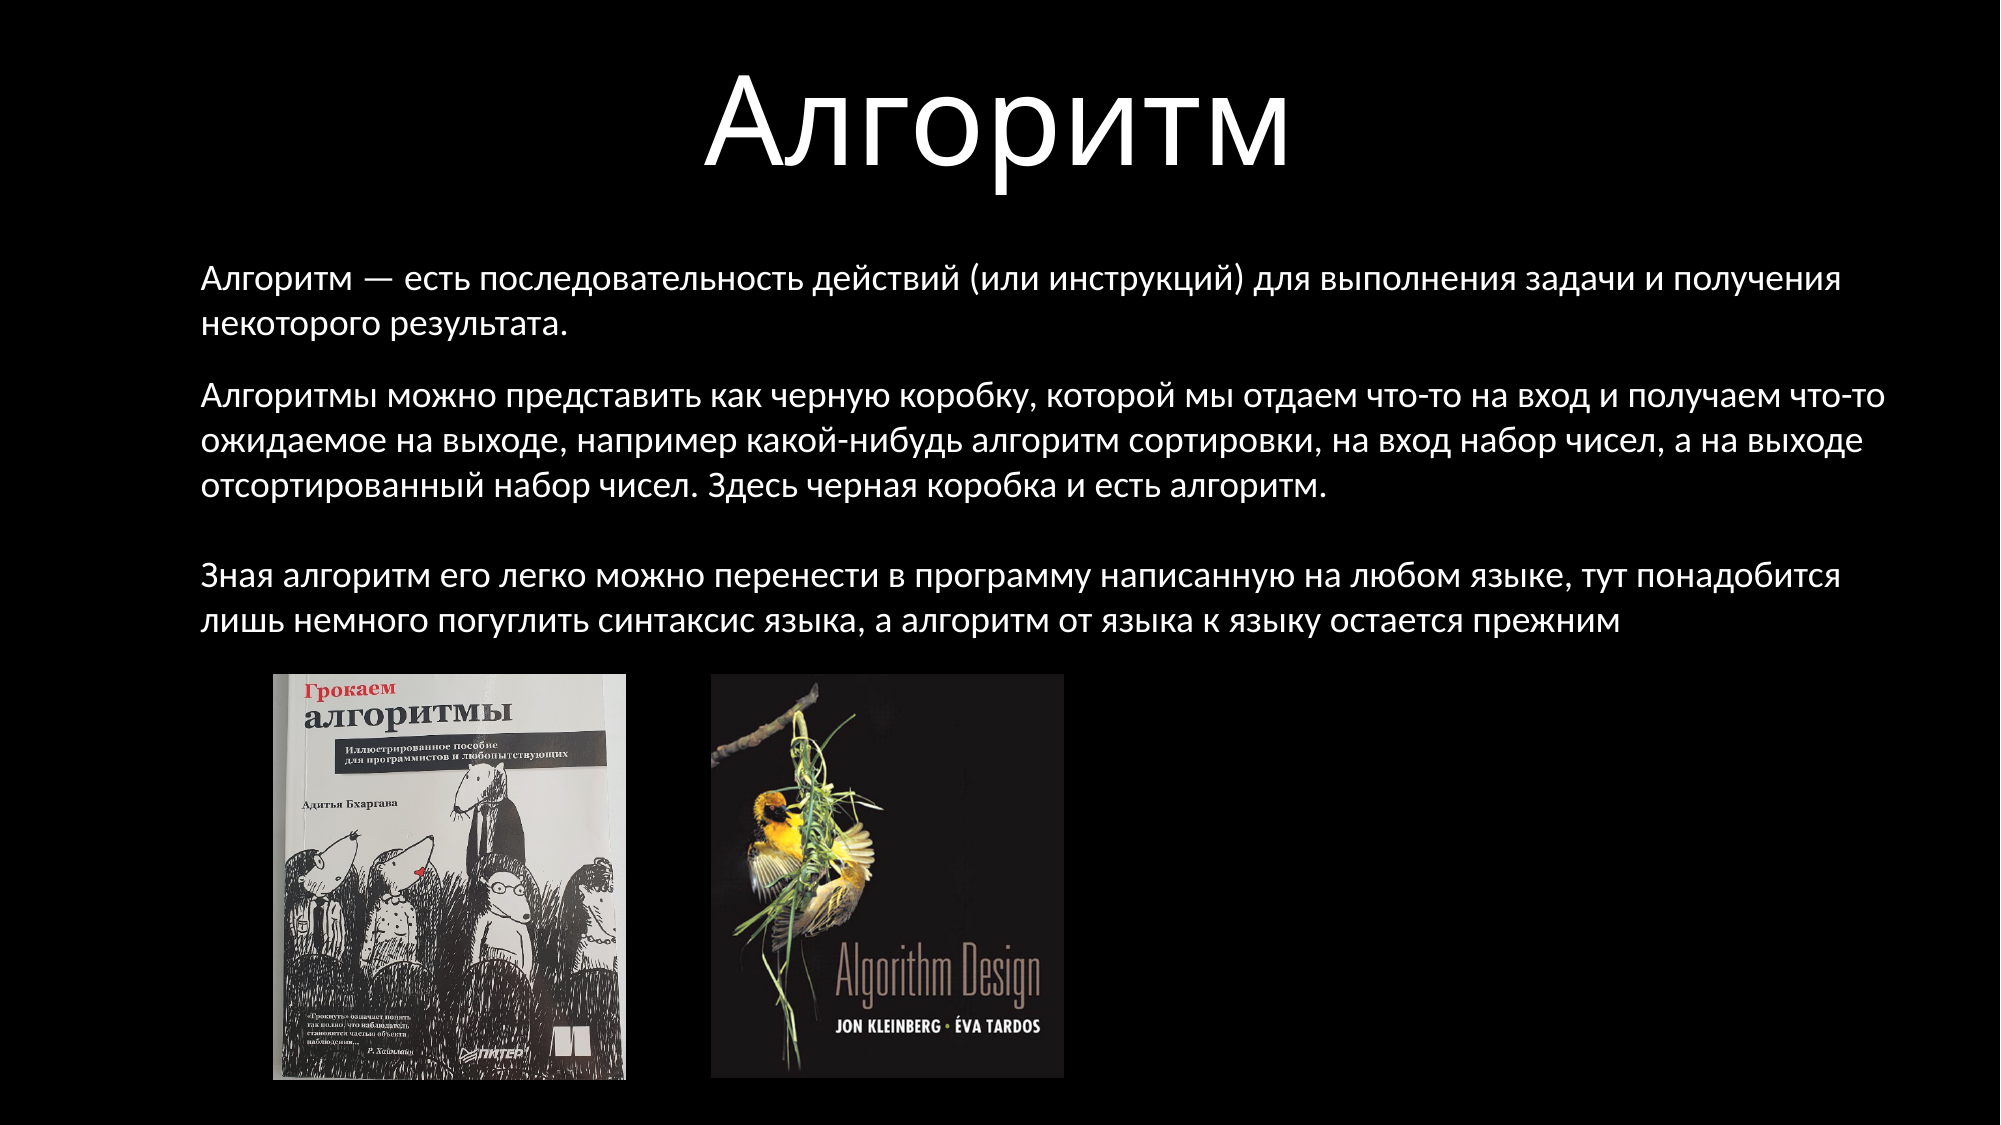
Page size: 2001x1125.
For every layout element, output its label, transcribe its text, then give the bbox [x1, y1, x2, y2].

picture [711, 674, 1064, 1078]
picture [273, 674, 626, 1080]
text_box Алгоритм — есть последовательность действий (или инструкций) для выполнения задачи и получения некоторого результата. [185, 245, 1911, 351]
text_box Алгоритмы можно представить как черную коробку, которой мы отдаем что-то на вход и получаем что-то ожидаемое на выходе, например какой-нибудь алгоритм сортировки, на вход набор чисел, а на выходе отсортированный набор чисел. Здесь черная коробка и есть алгоритм. Зная алгоритм его легко можно перенести в программу написанную на любом языке, тут понадобится лишь немного погуглить синтаксис языка, а алгоритм от языка к языку остается прежним [185, 362, 1911, 648]
title Алгоритм [185, 47, 1815, 200]
